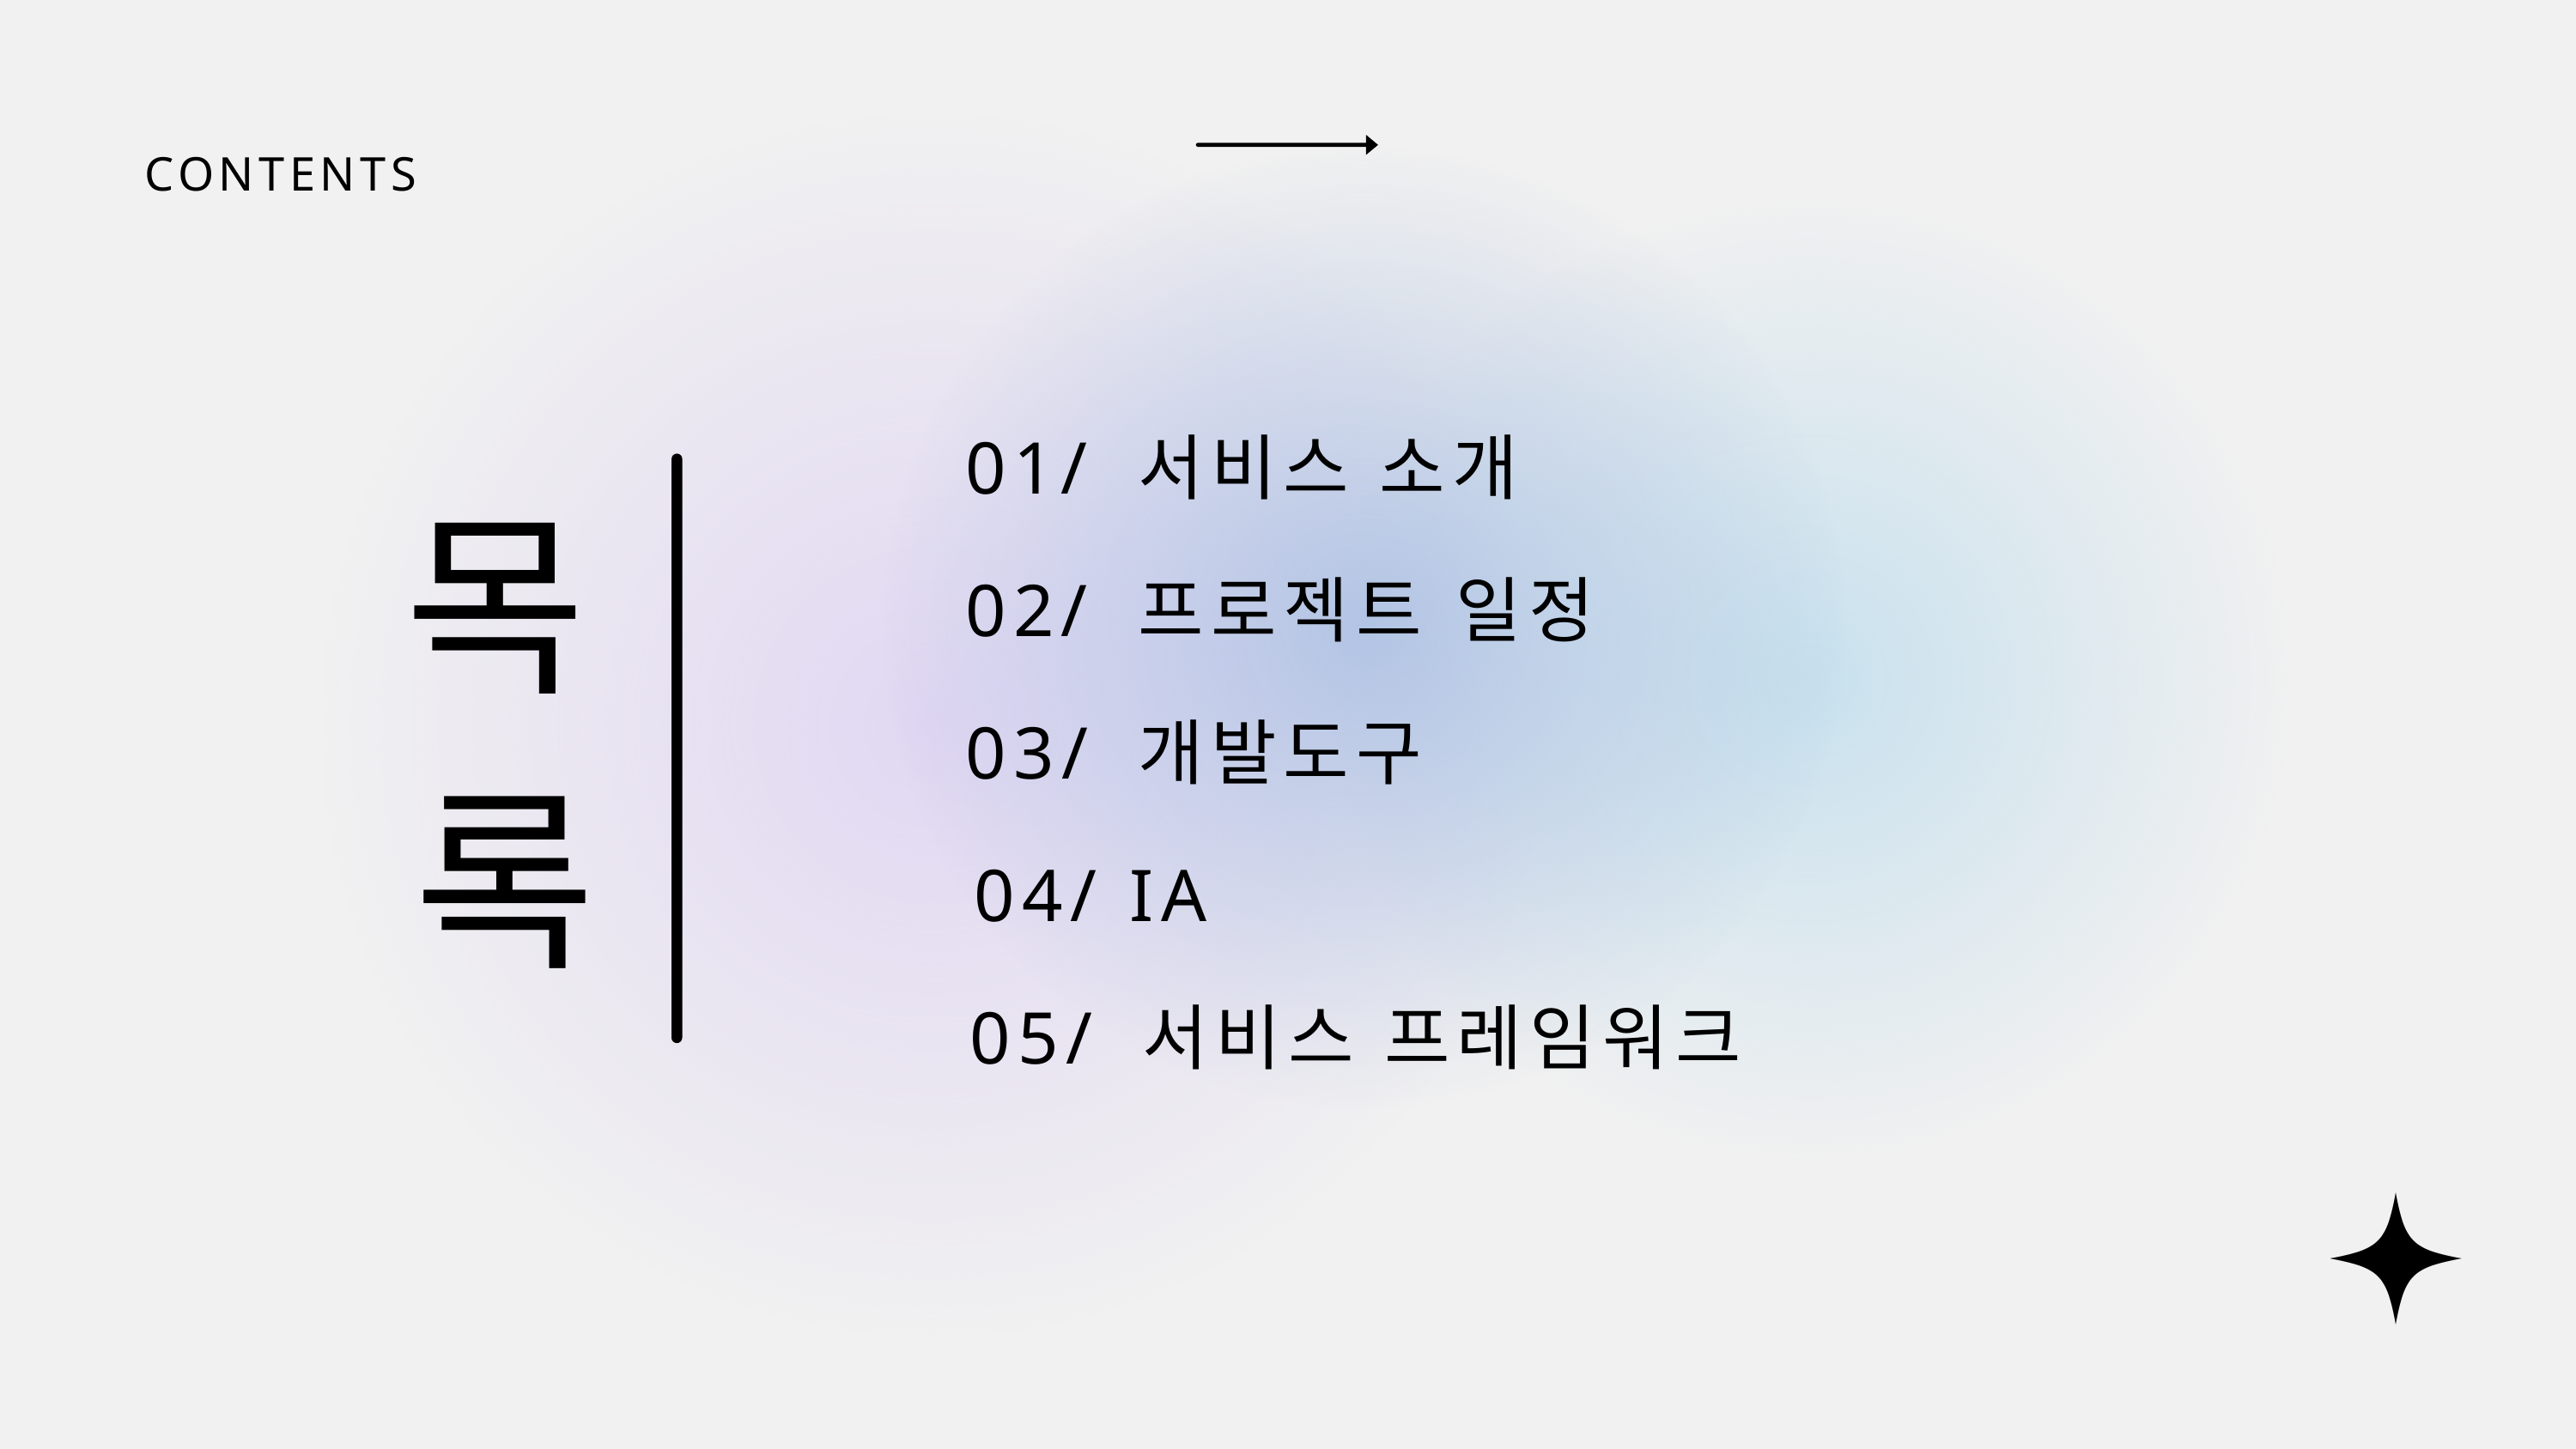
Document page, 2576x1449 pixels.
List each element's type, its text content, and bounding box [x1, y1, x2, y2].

text_box CONTENTS [144, 135, 312, 201]
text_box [316, 107, 2293, 1341]
text_box [2330, 1192, 2462, 1325]
